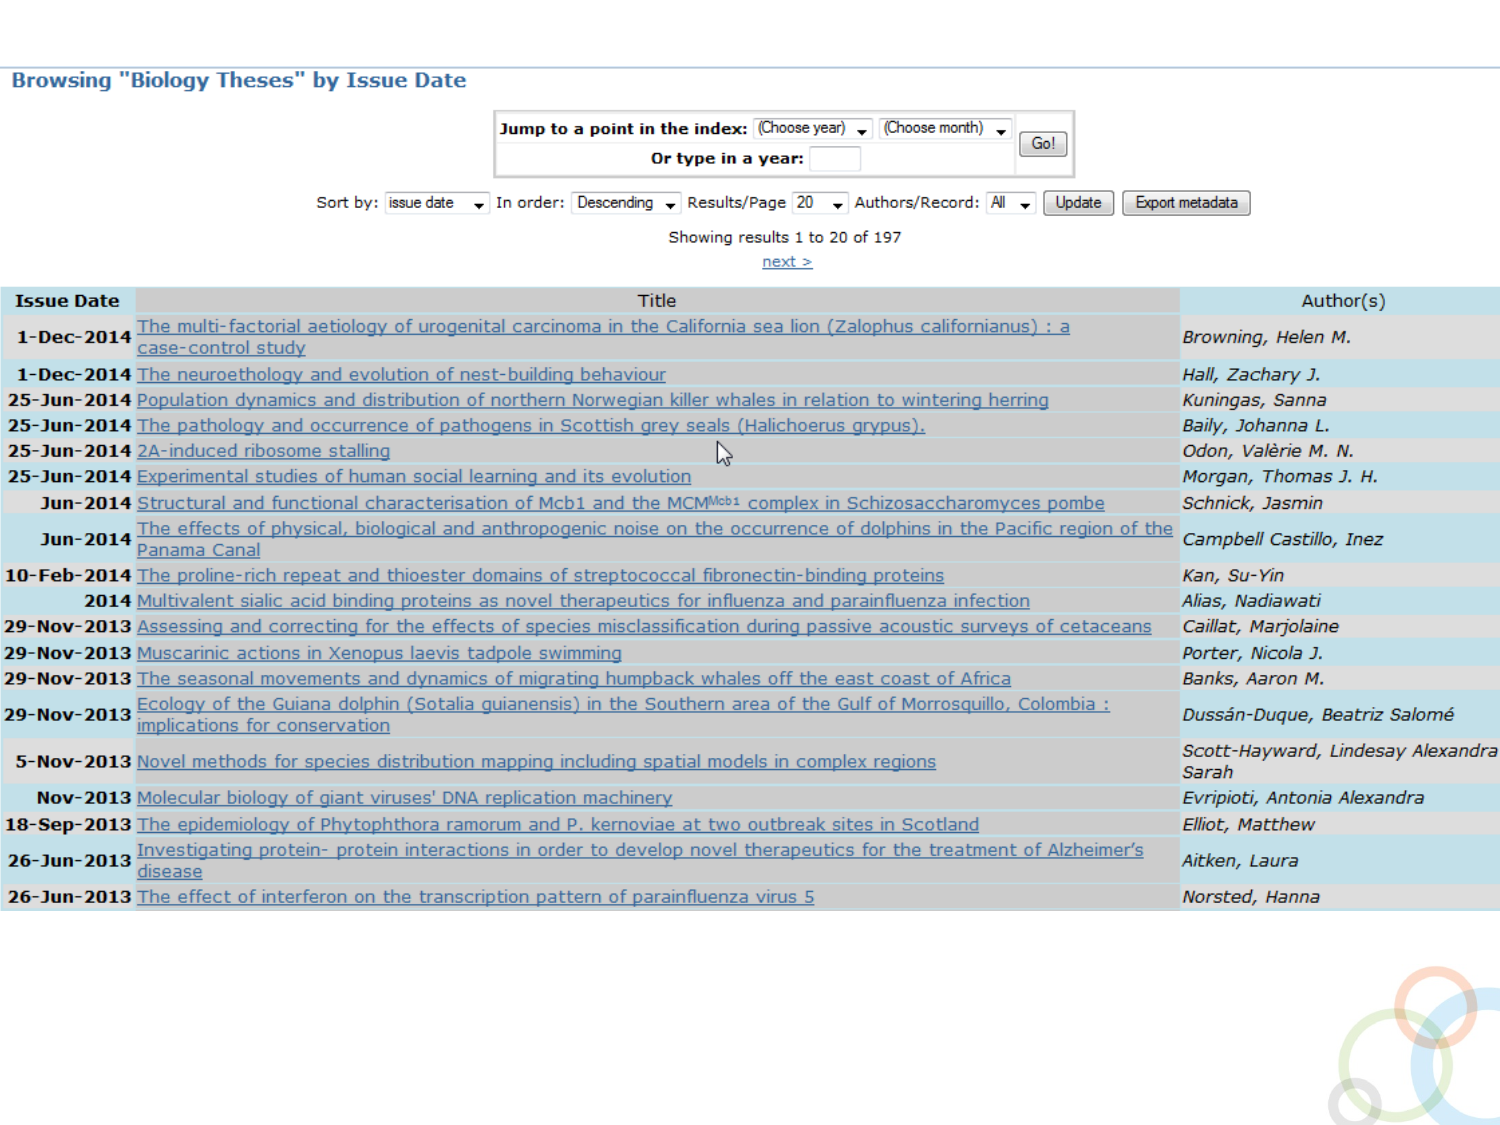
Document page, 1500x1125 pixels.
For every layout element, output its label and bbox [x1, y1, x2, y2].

picture [1325, 964, 1500, 1125]
picture [0, 66, 1500, 911]
